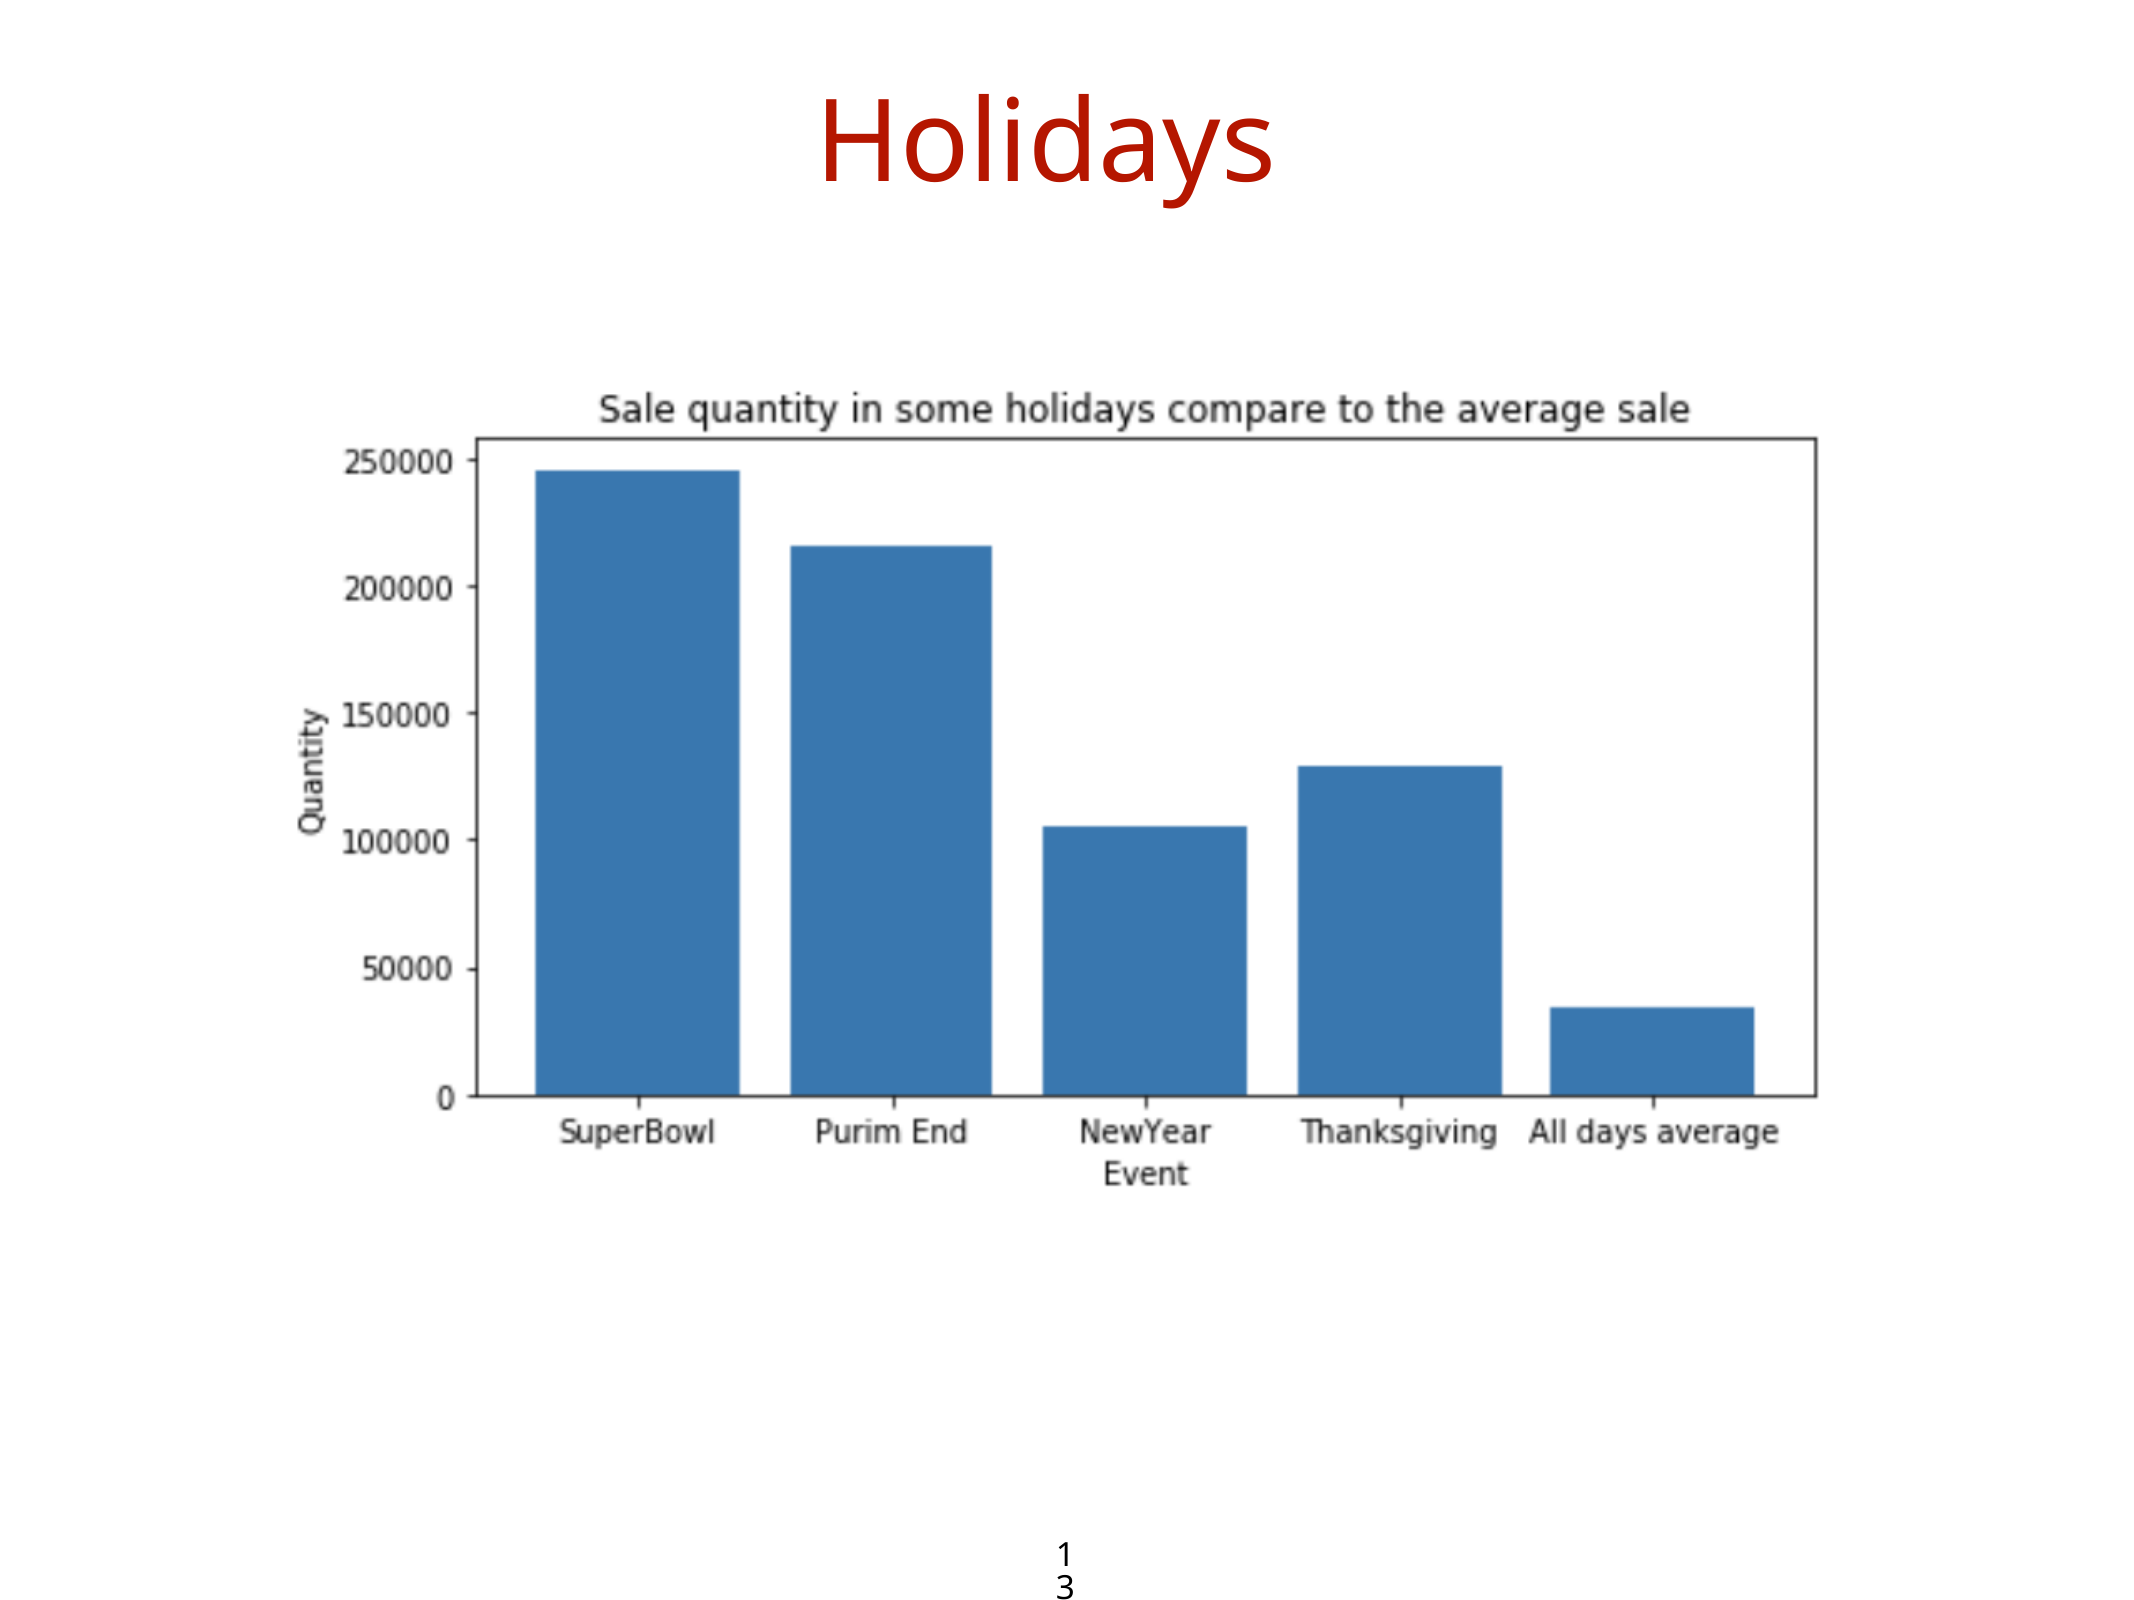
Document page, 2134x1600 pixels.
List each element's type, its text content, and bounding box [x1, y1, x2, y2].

text_box Holidays [806, 58, 1285, 213]
slide_number 13 [1046, 1524, 1086, 1579]
picture [250, 368, 1919, 1223]
